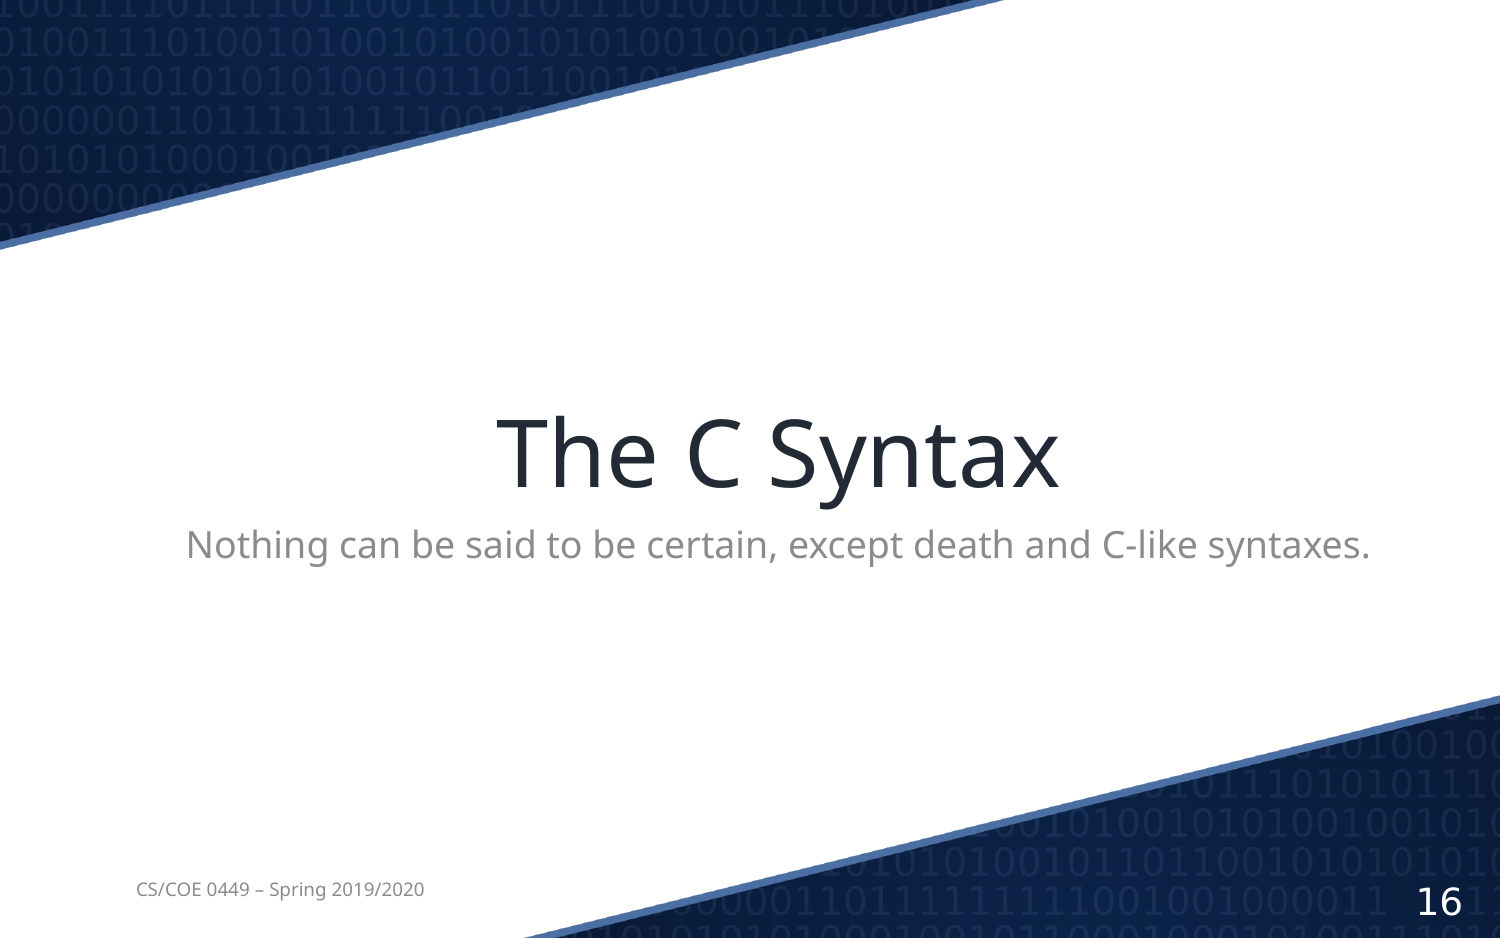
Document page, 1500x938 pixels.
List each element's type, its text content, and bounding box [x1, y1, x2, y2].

footer CS/COE 0449 – Spring 2019/2020 [27, 865, 534, 916]
picture [0, 0, 1500, 938]
list Nothing can be said to be certain, except death and C-like syntaxes. [102, 519, 1456, 725]
slide_number 16 [1376, 875, 1478, 926]
title The C Syntax [102, 125, 1456, 516]
